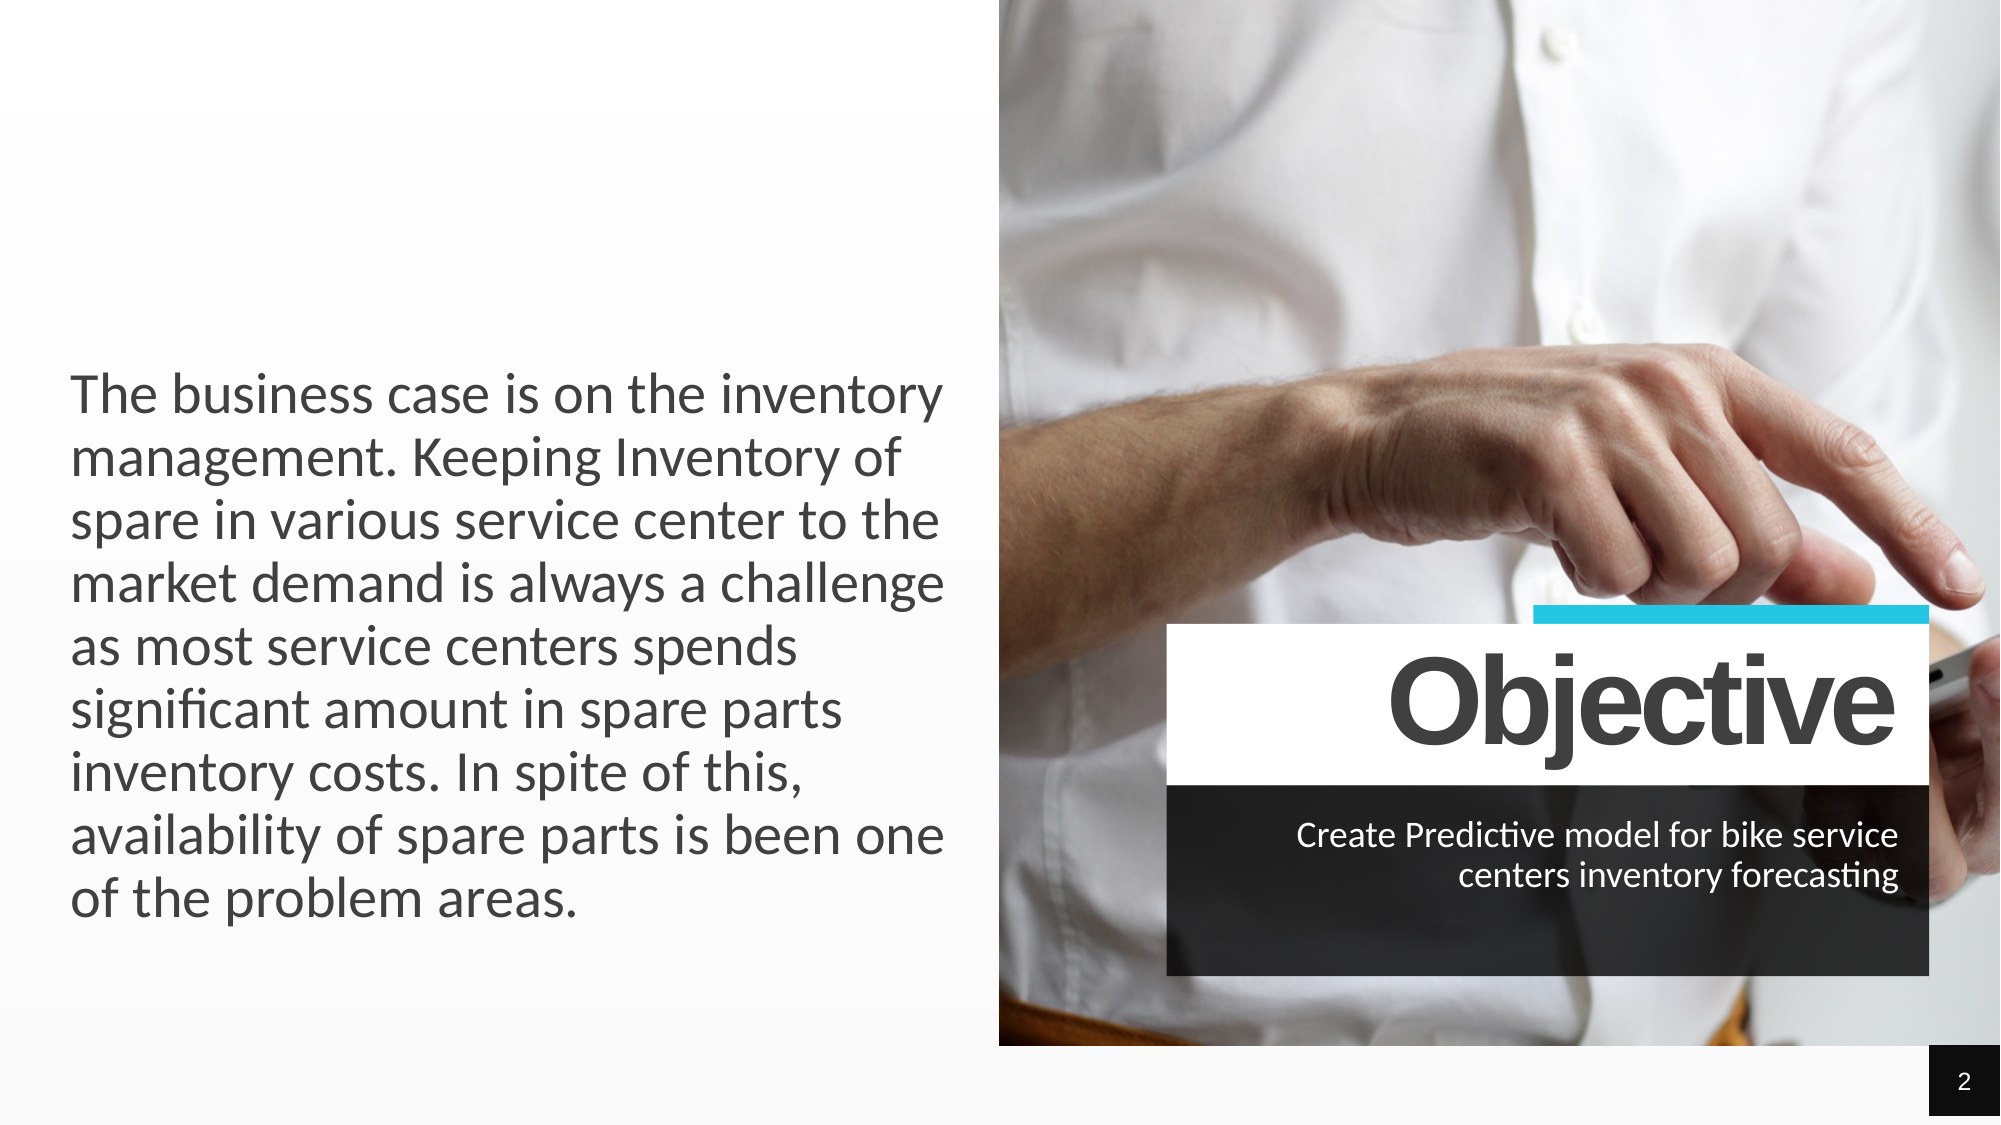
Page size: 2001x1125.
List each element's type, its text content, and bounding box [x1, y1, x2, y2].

list The business case is on the inventory management. Keeping Inventory of spare in various service center to the market demand is always a challenge as most service centers spends significant amount in spare parts inventory costs. In spite of this, availability of spare parts is been one of the problem areas. [70, 228, 969, 930]
slide_number 2 [1929, 1046, 2000, 1116]
picture [999, 0, 2000, 1046]
